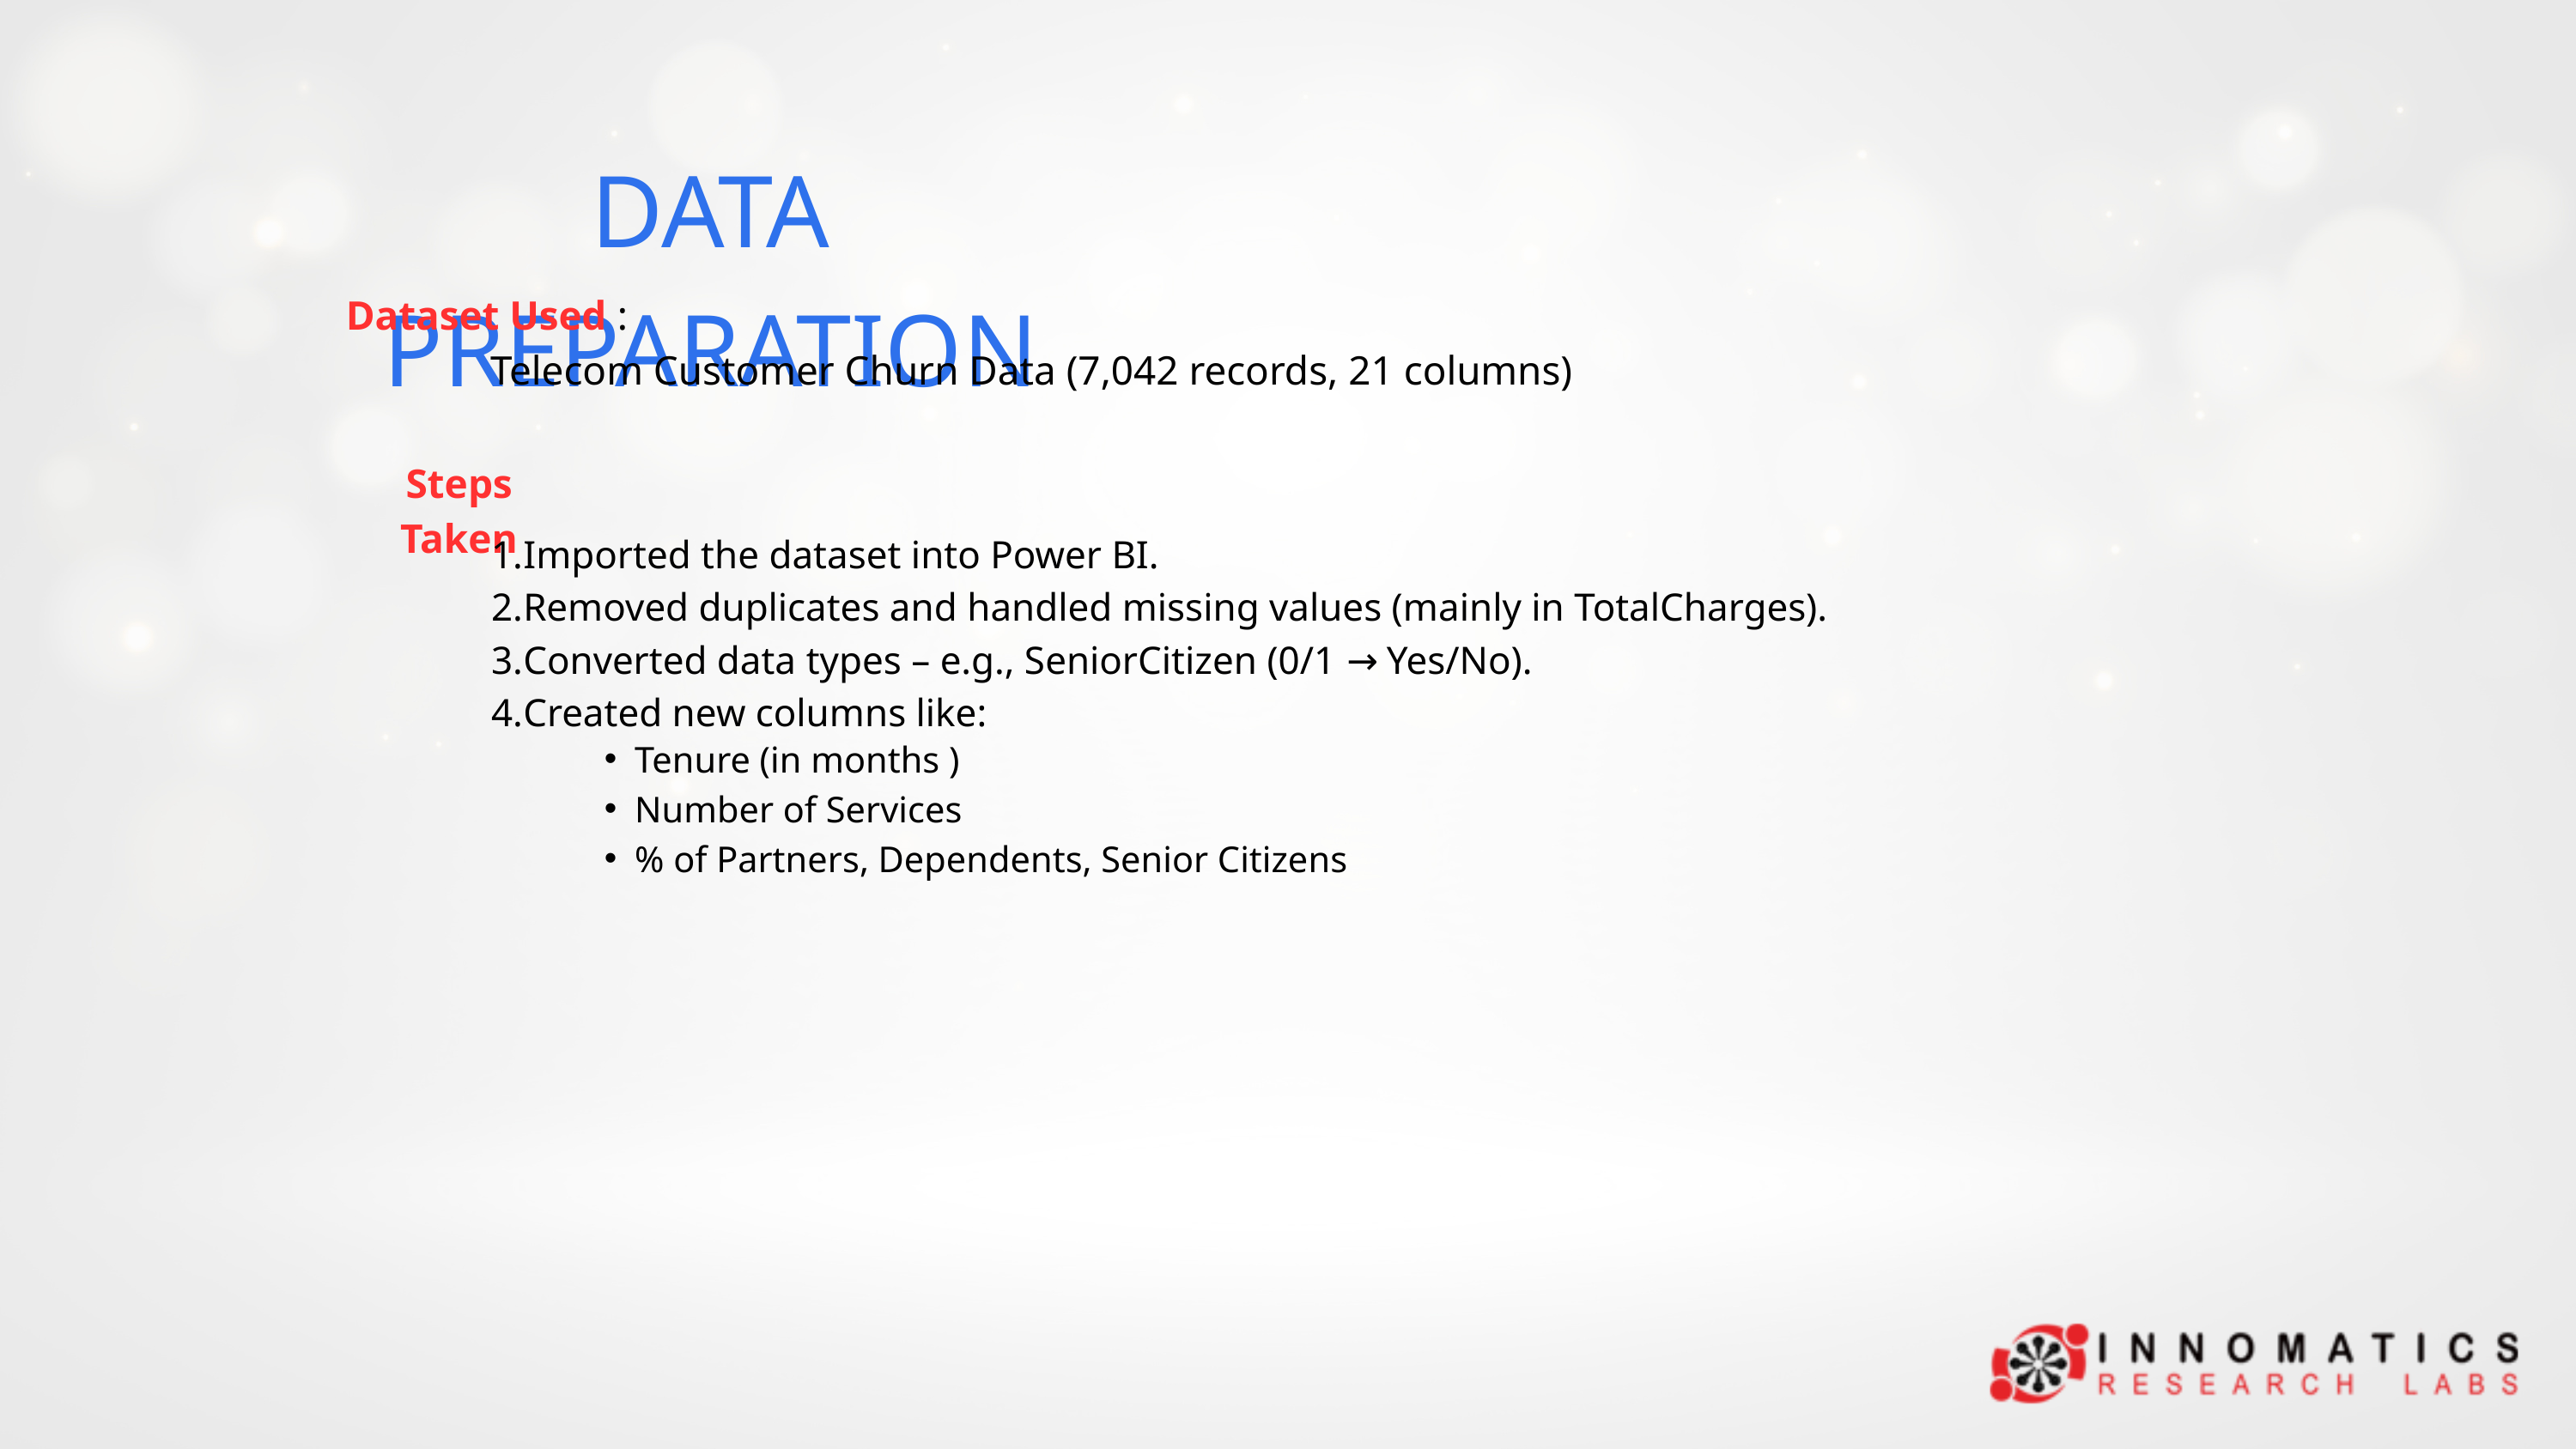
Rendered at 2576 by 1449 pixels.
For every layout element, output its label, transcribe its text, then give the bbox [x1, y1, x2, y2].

text_box [0, 0, 2576, 1449]
text_box Dataset Used : Telecom Customer Churn Data (7,042 records, 21 columns) [345, 282, 1583, 394]
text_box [1962, 1306, 2544, 1428]
text_box DATA PREPARATION [262, 128, 1160, 406]
text_box Steps Taken [343, 451, 574, 561]
text_box Tenure (in months ) Number of Services % of Partners, Dependents, Senior Citizens [574, 730, 1366, 930]
text_box Imported the dataset into Power BI. Removed duplicates and handled missing values (mainly in TotalCharges). Converted data types – e.g., SeniorCitizen (0/1 → Yes/No). Created new columns like: [459, 523, 1855, 946]
